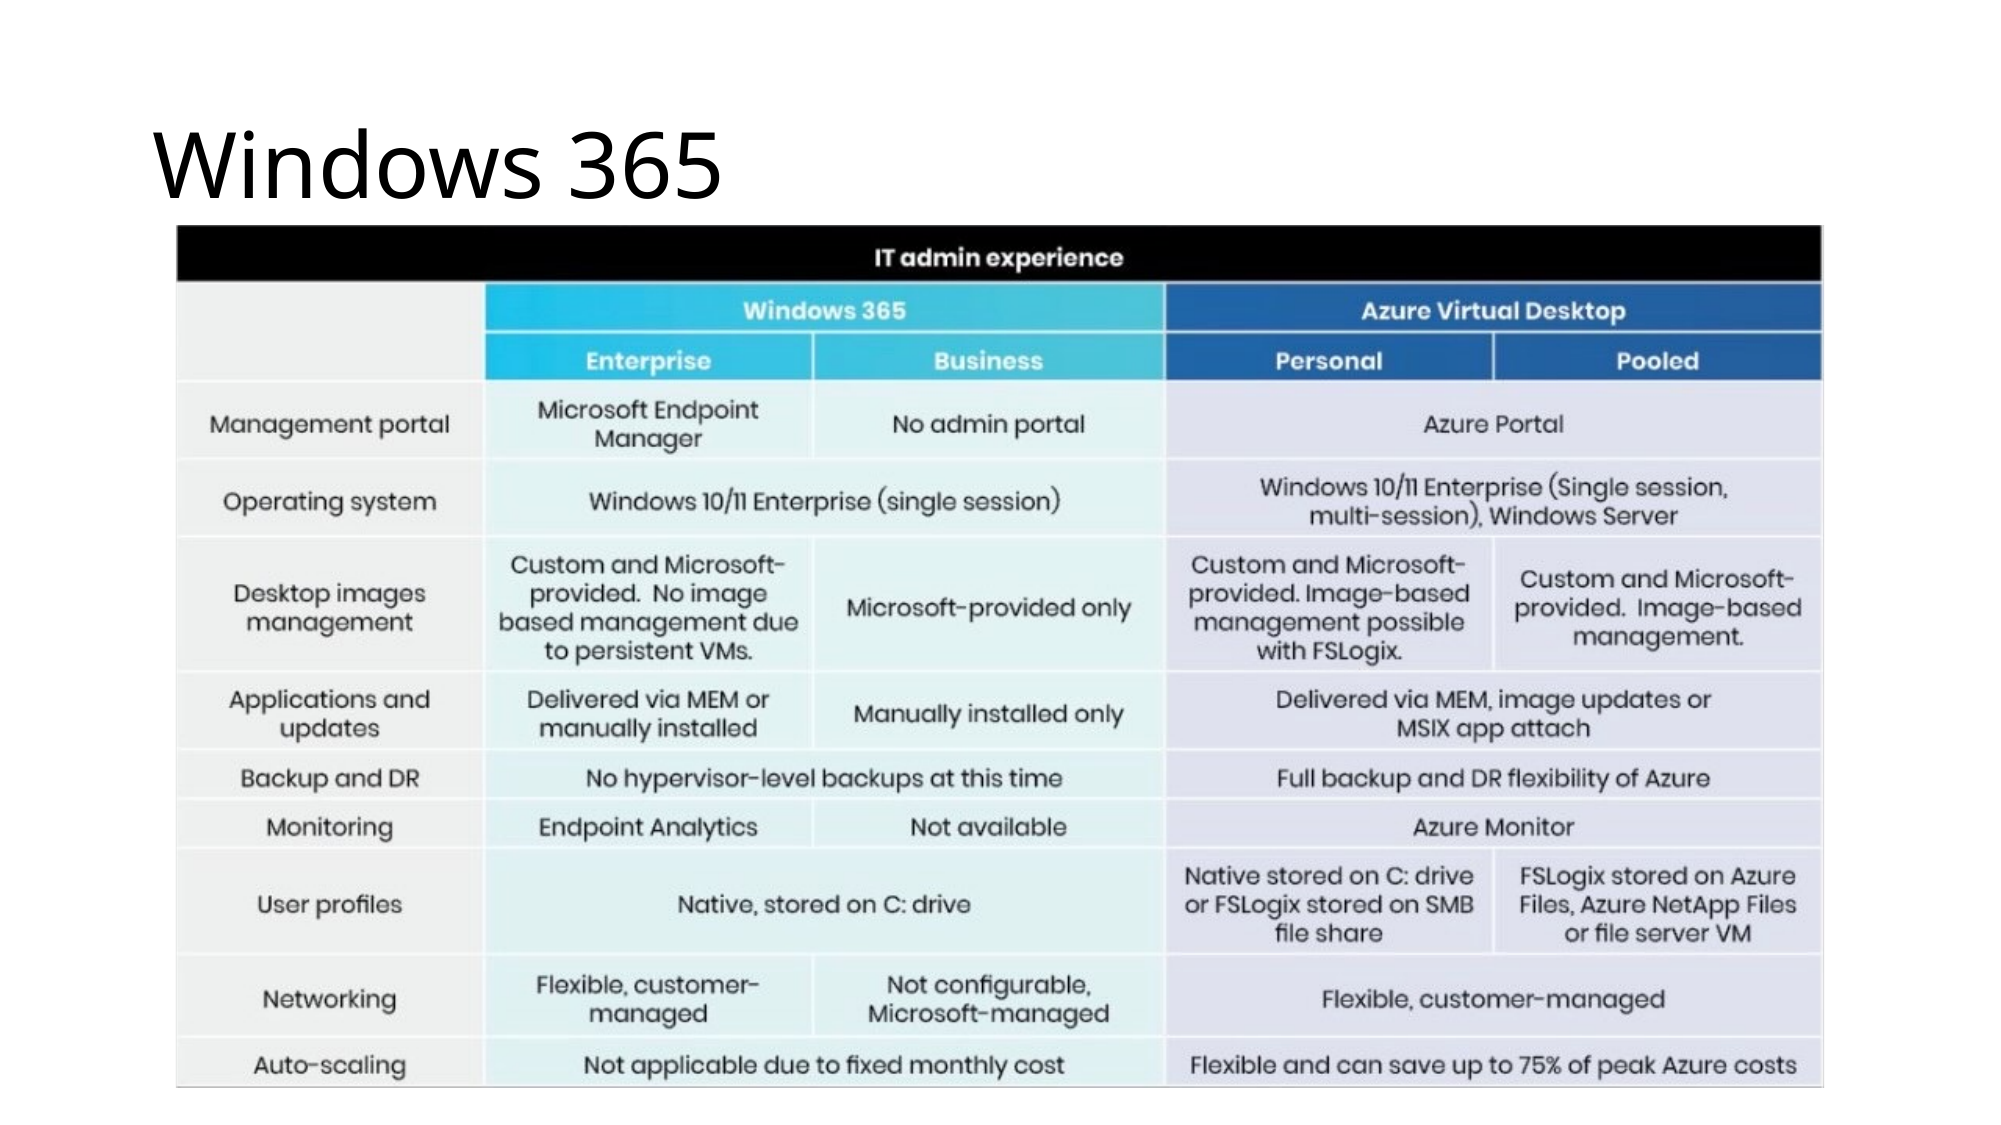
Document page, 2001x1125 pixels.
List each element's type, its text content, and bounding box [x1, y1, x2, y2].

title Windows 365 [137, 59, 1863, 278]
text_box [175, 225, 1825, 1088]
